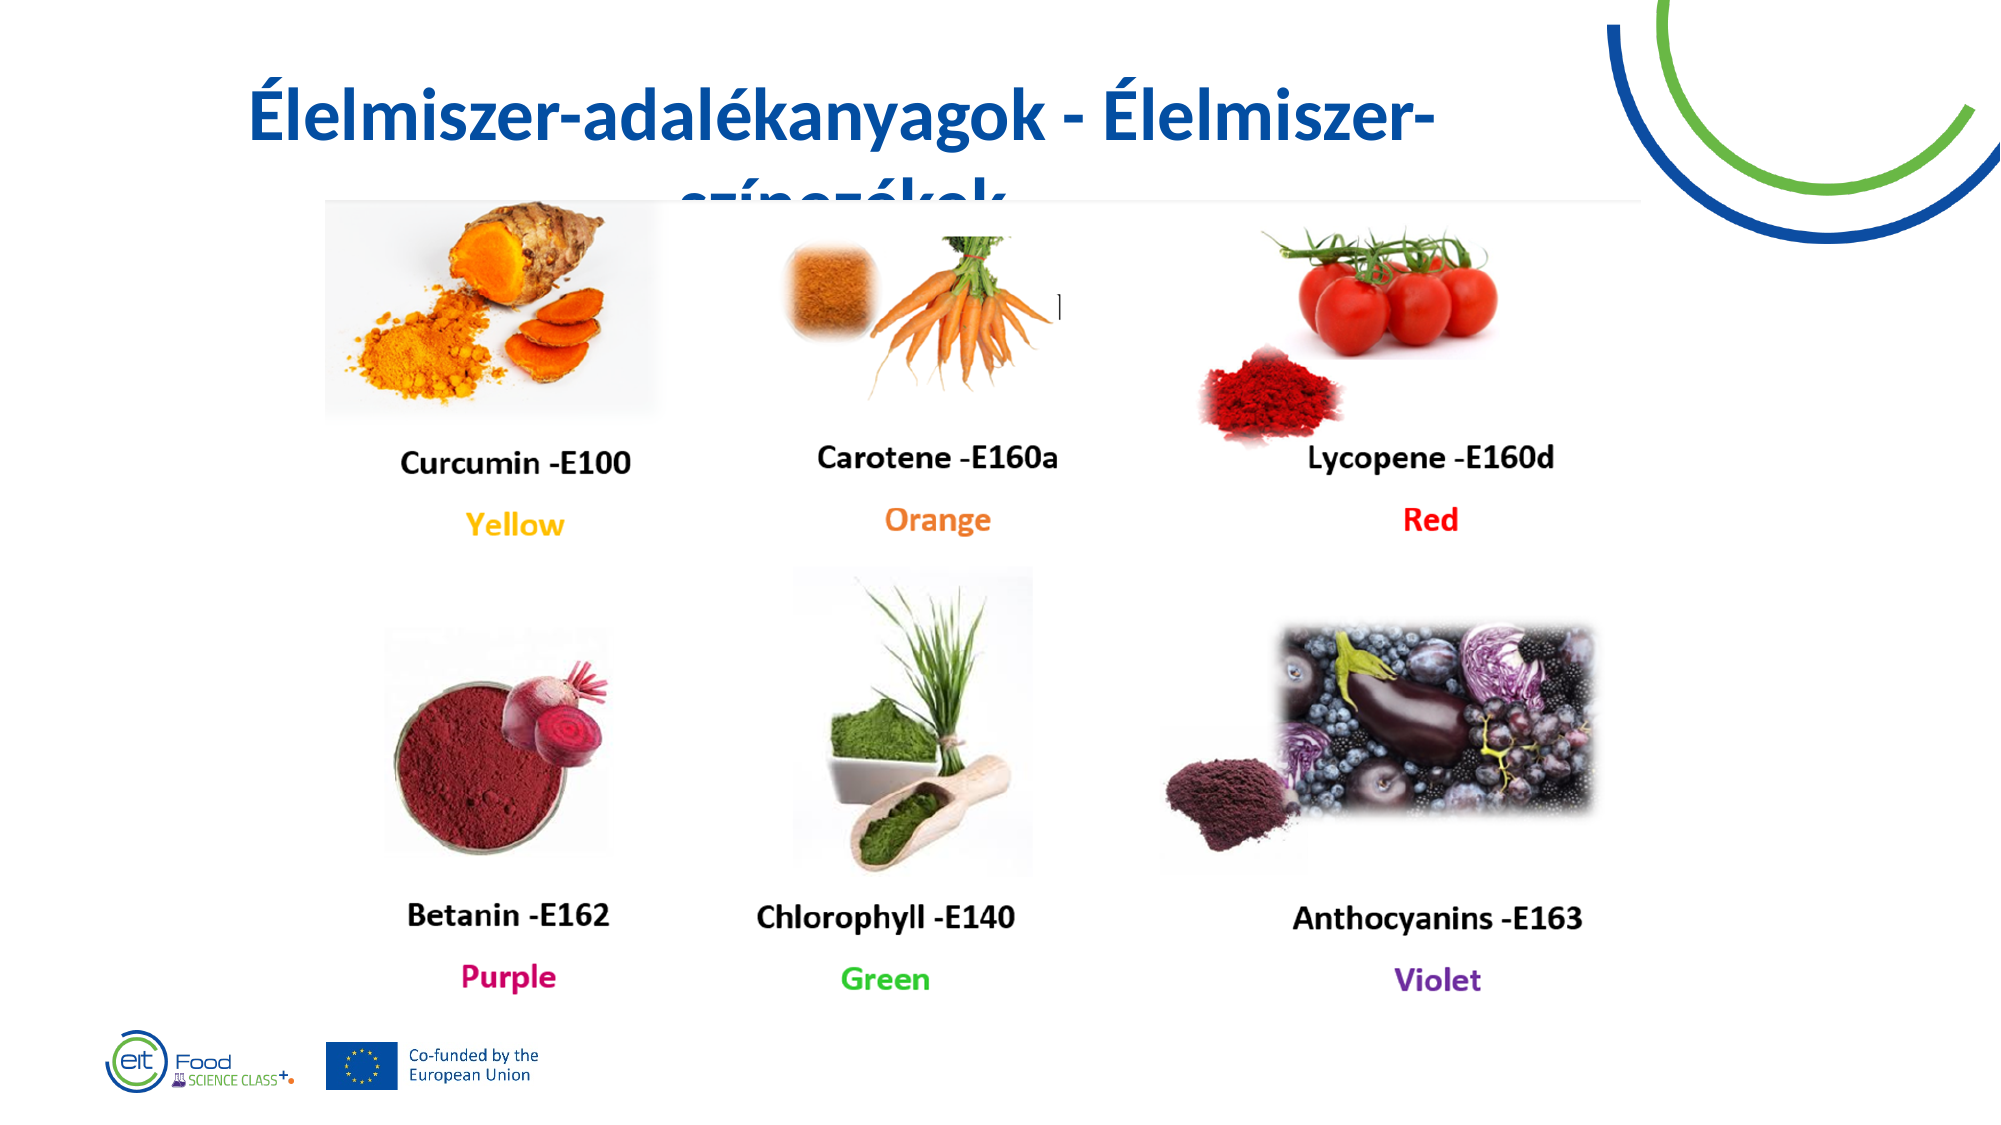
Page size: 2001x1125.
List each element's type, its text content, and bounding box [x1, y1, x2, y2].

picture [324, 0, 2000, 1007]
picture [105, 1030, 294, 1093]
picture [326, 1042, 538, 1090]
list Élelmiszer-adalékanyagok - Élelmiszer-színezékek [105, 57, 1582, 129]
